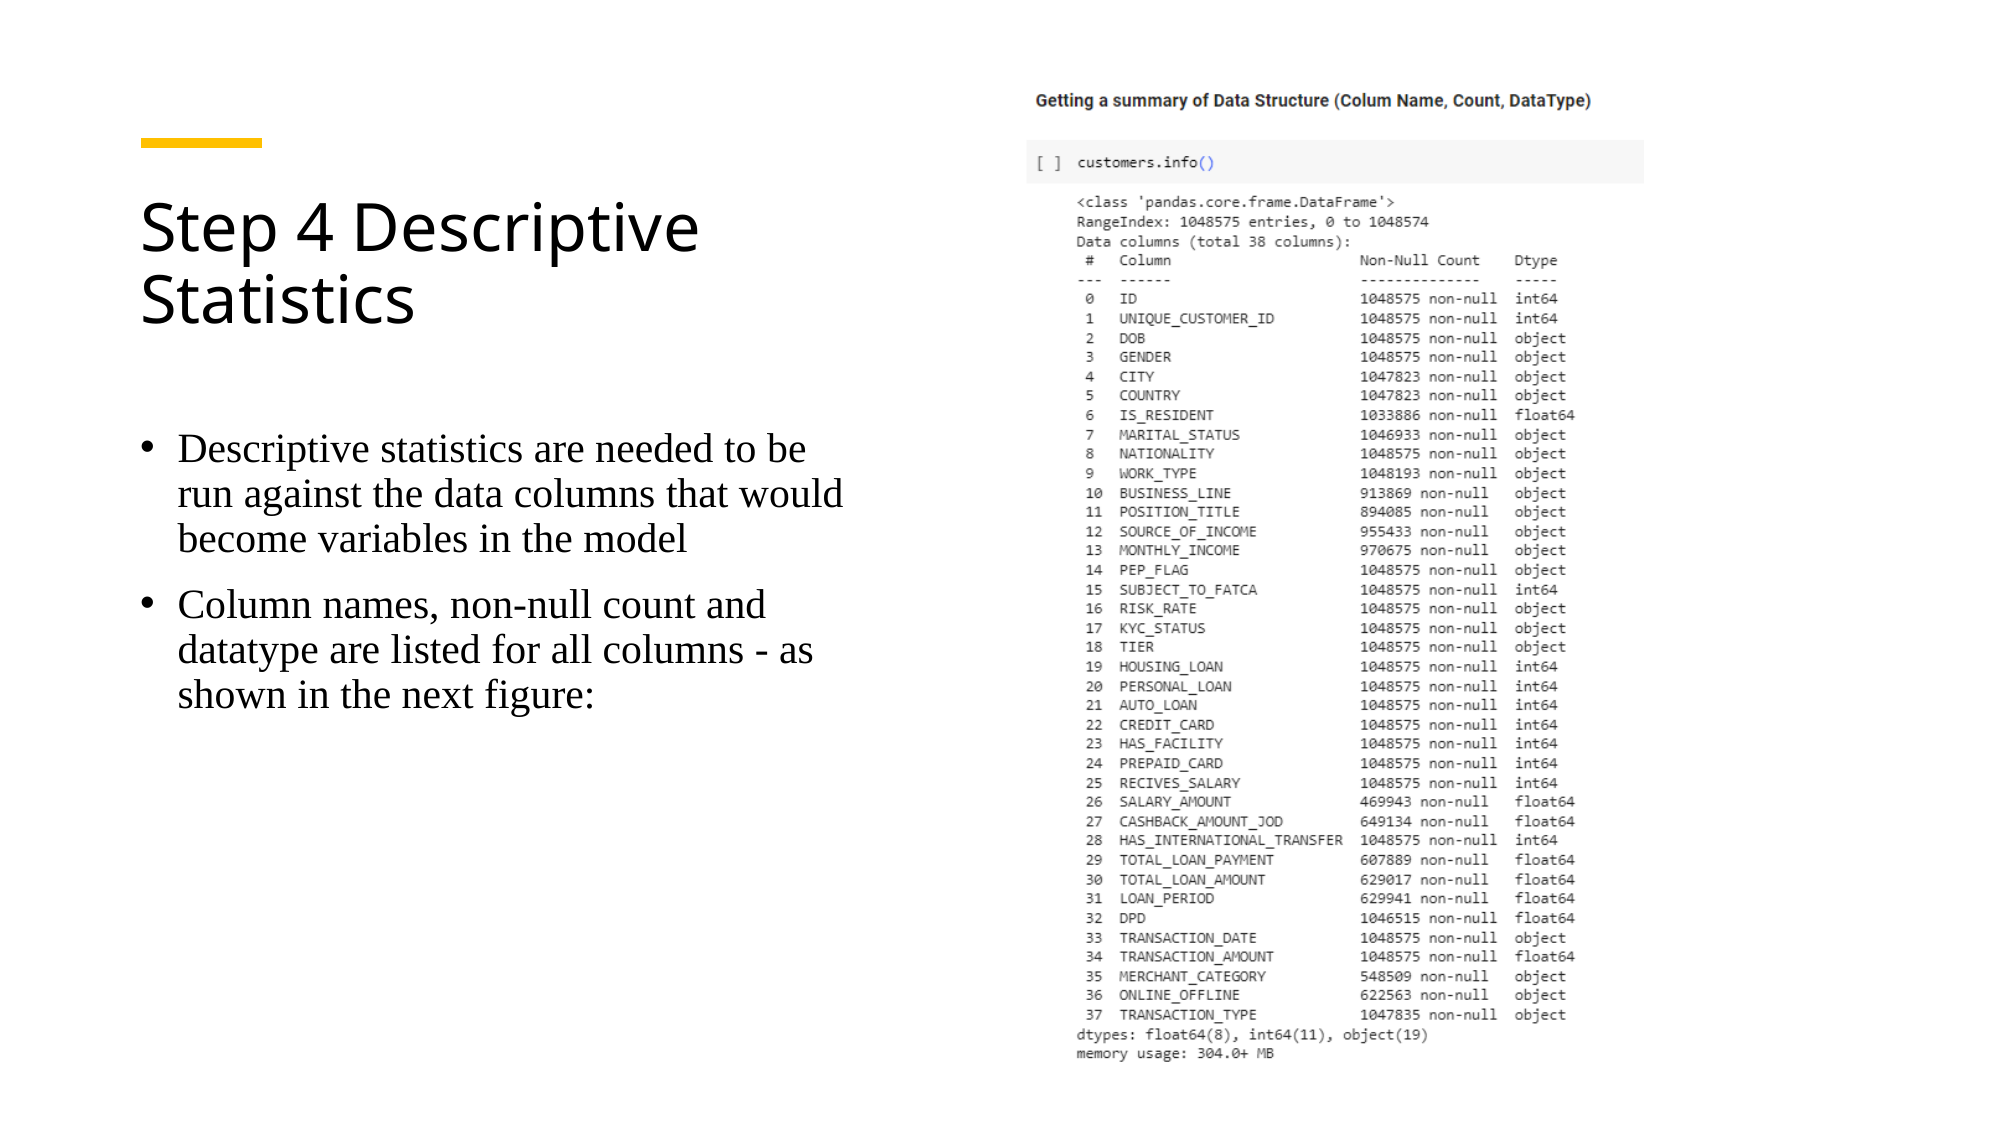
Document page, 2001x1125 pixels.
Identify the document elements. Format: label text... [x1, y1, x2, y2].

picture [1013, 72, 1644, 1083]
title Step 4 Descriptive Statistics [124, 186, 888, 417]
list Descriptive statistics are needed to be run against the data columns that would become variables in the model Column names, non-null count and datatype are listed for all columns - as shown in the next figure: [124, 418, 888, 1010]
